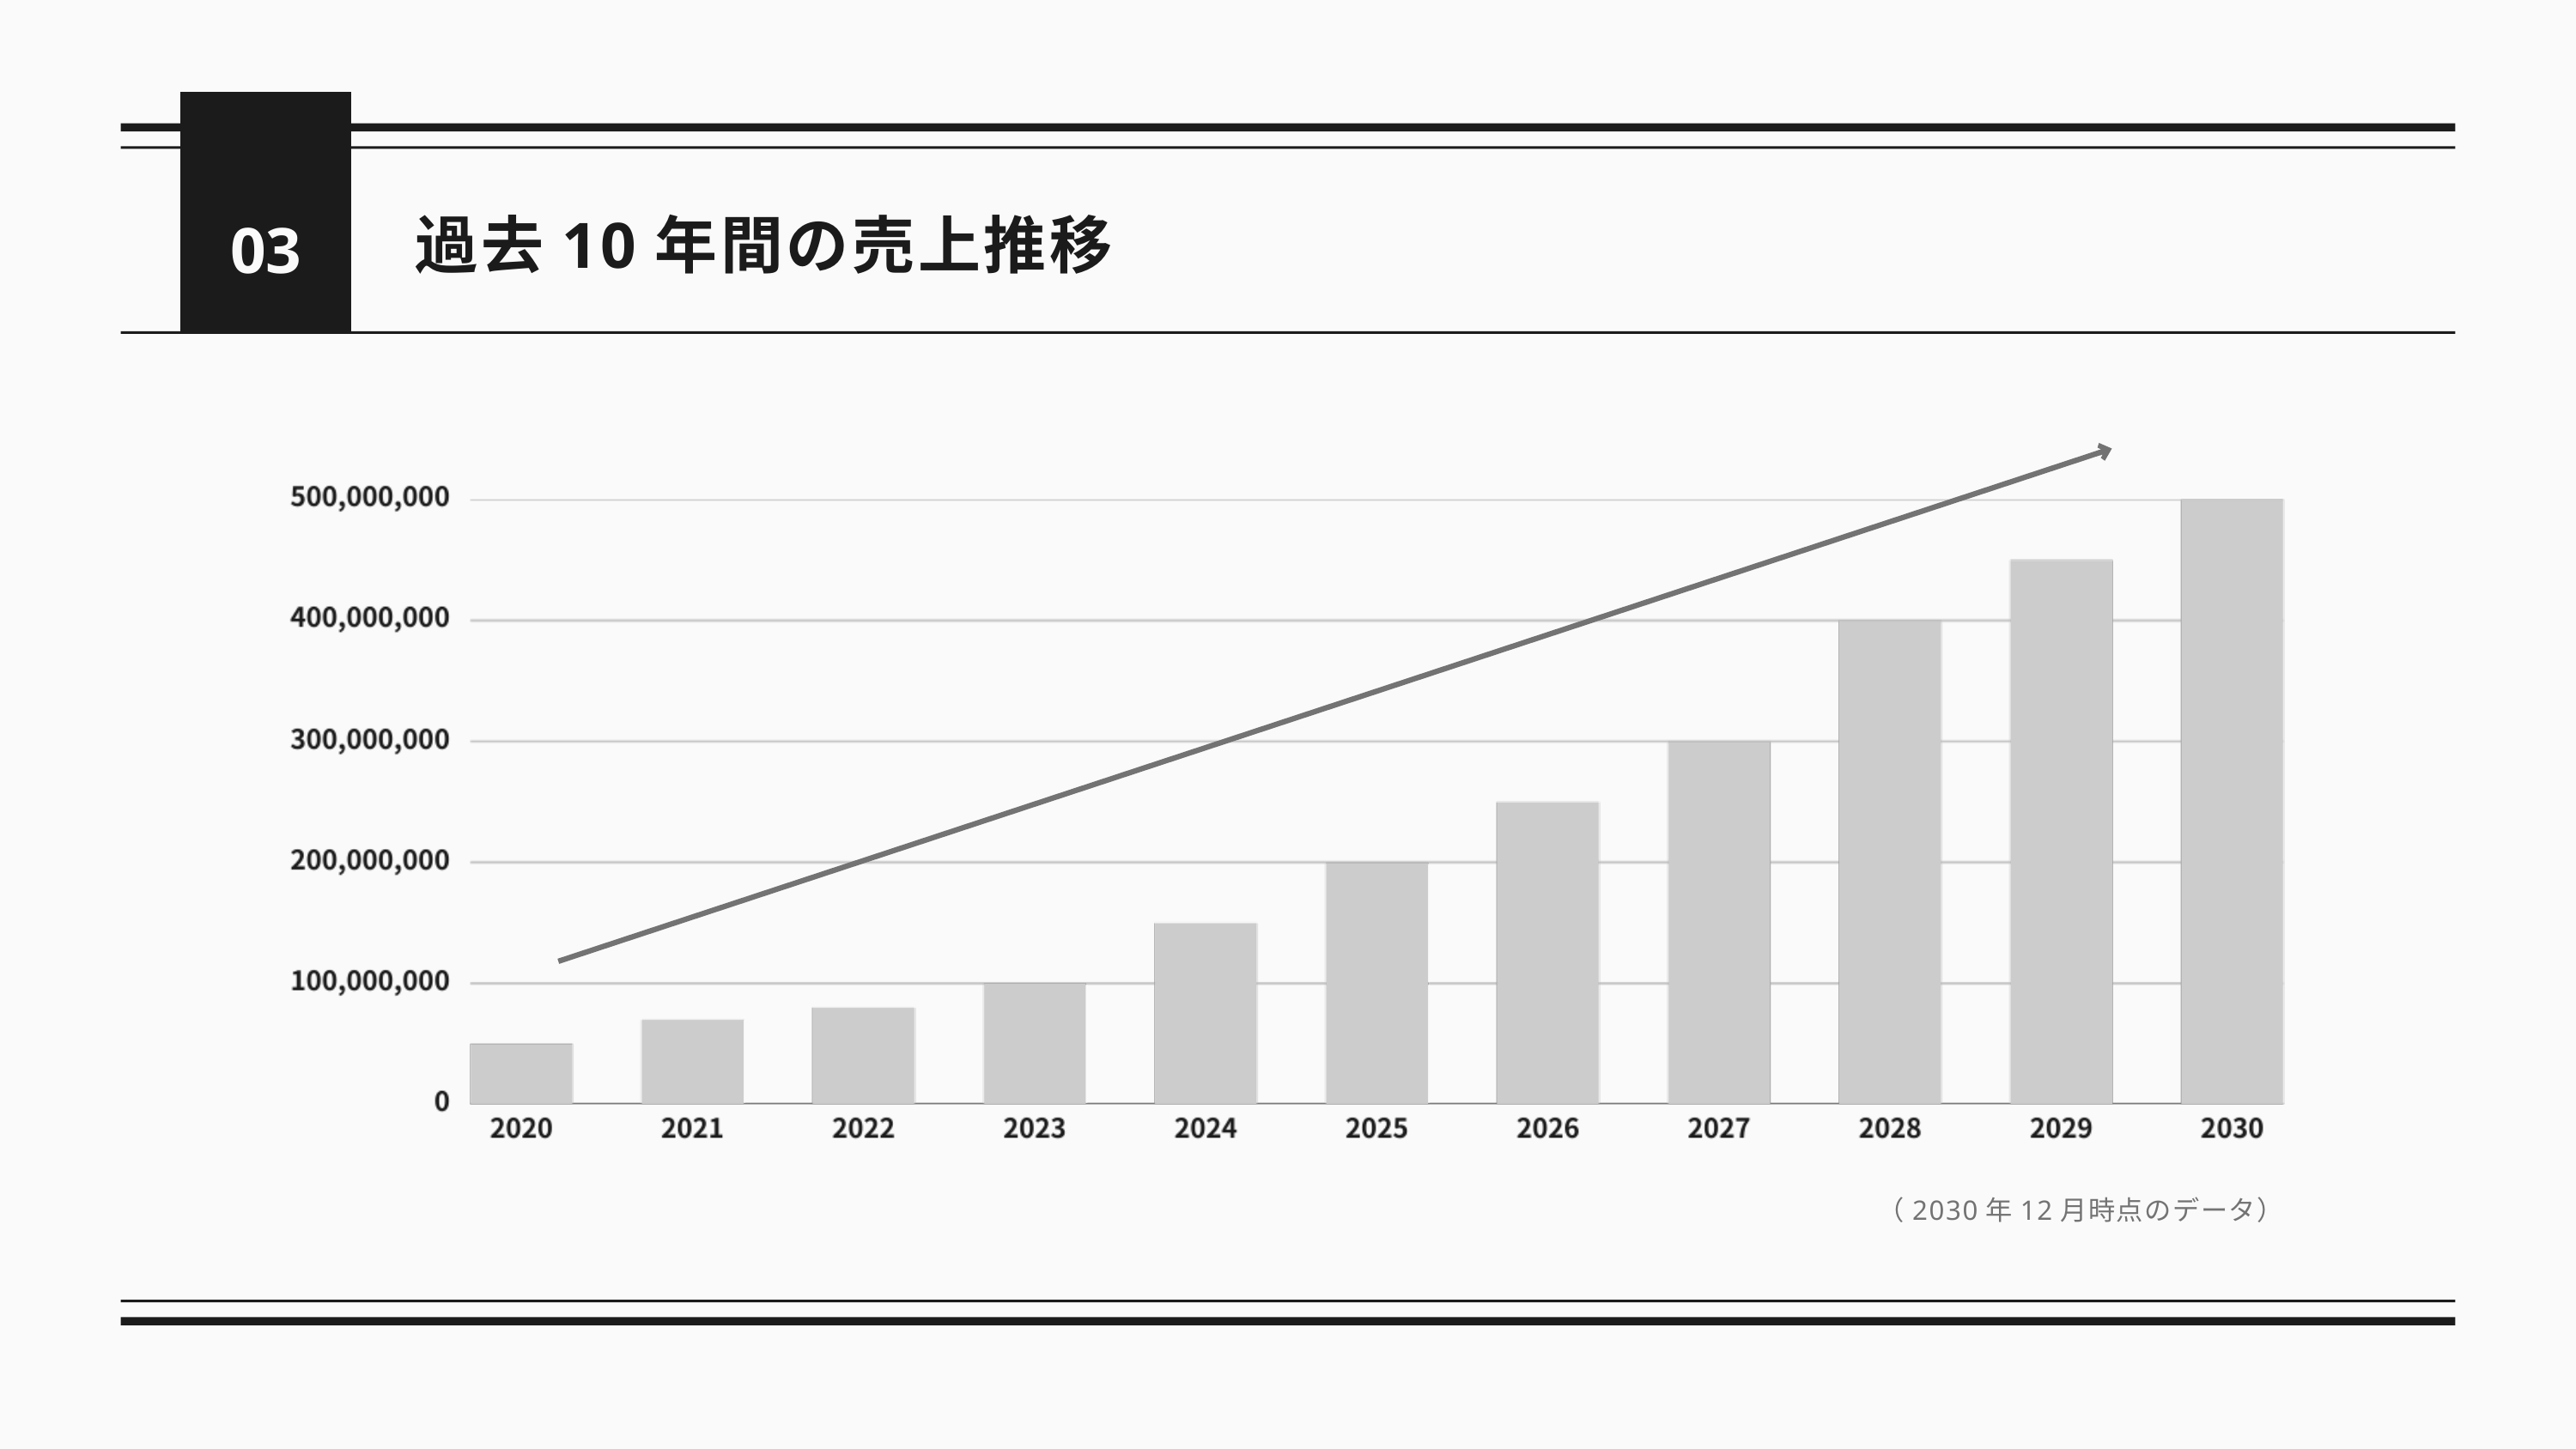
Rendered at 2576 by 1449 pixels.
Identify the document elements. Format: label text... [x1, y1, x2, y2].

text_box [180, 91, 352, 282]
picture [92, 284, 2484, 1349]
text_box 過去10年間の売上推移 [415, 192, 2432, 281]
